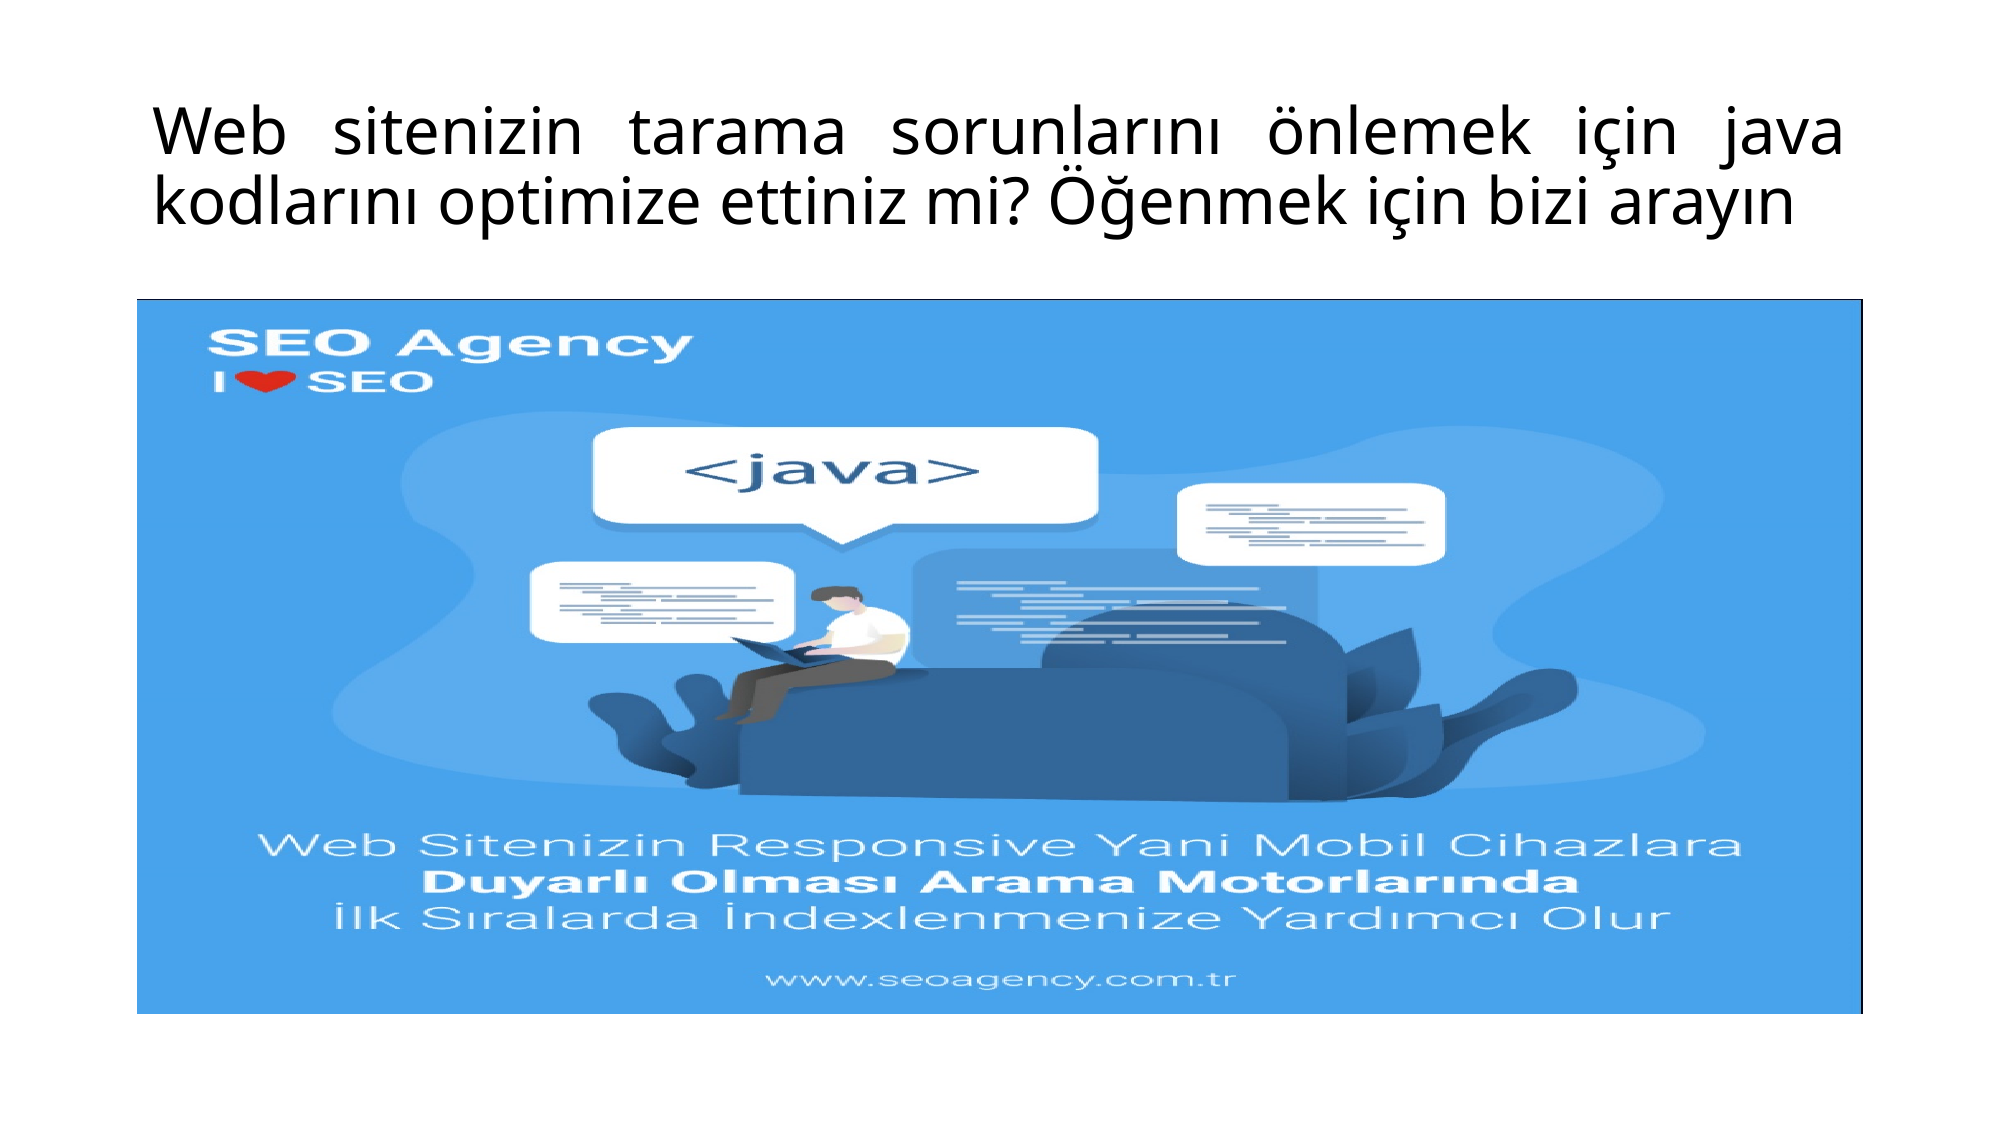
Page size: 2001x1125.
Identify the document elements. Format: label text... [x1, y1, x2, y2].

title Web sitenizin tarama sorunlarını önlemek için java kodlarını optimize ettiniz mi? Öğenmek için bizi arayın [137, 59, 1863, 278]
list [137, 299, 1863, 1014]
